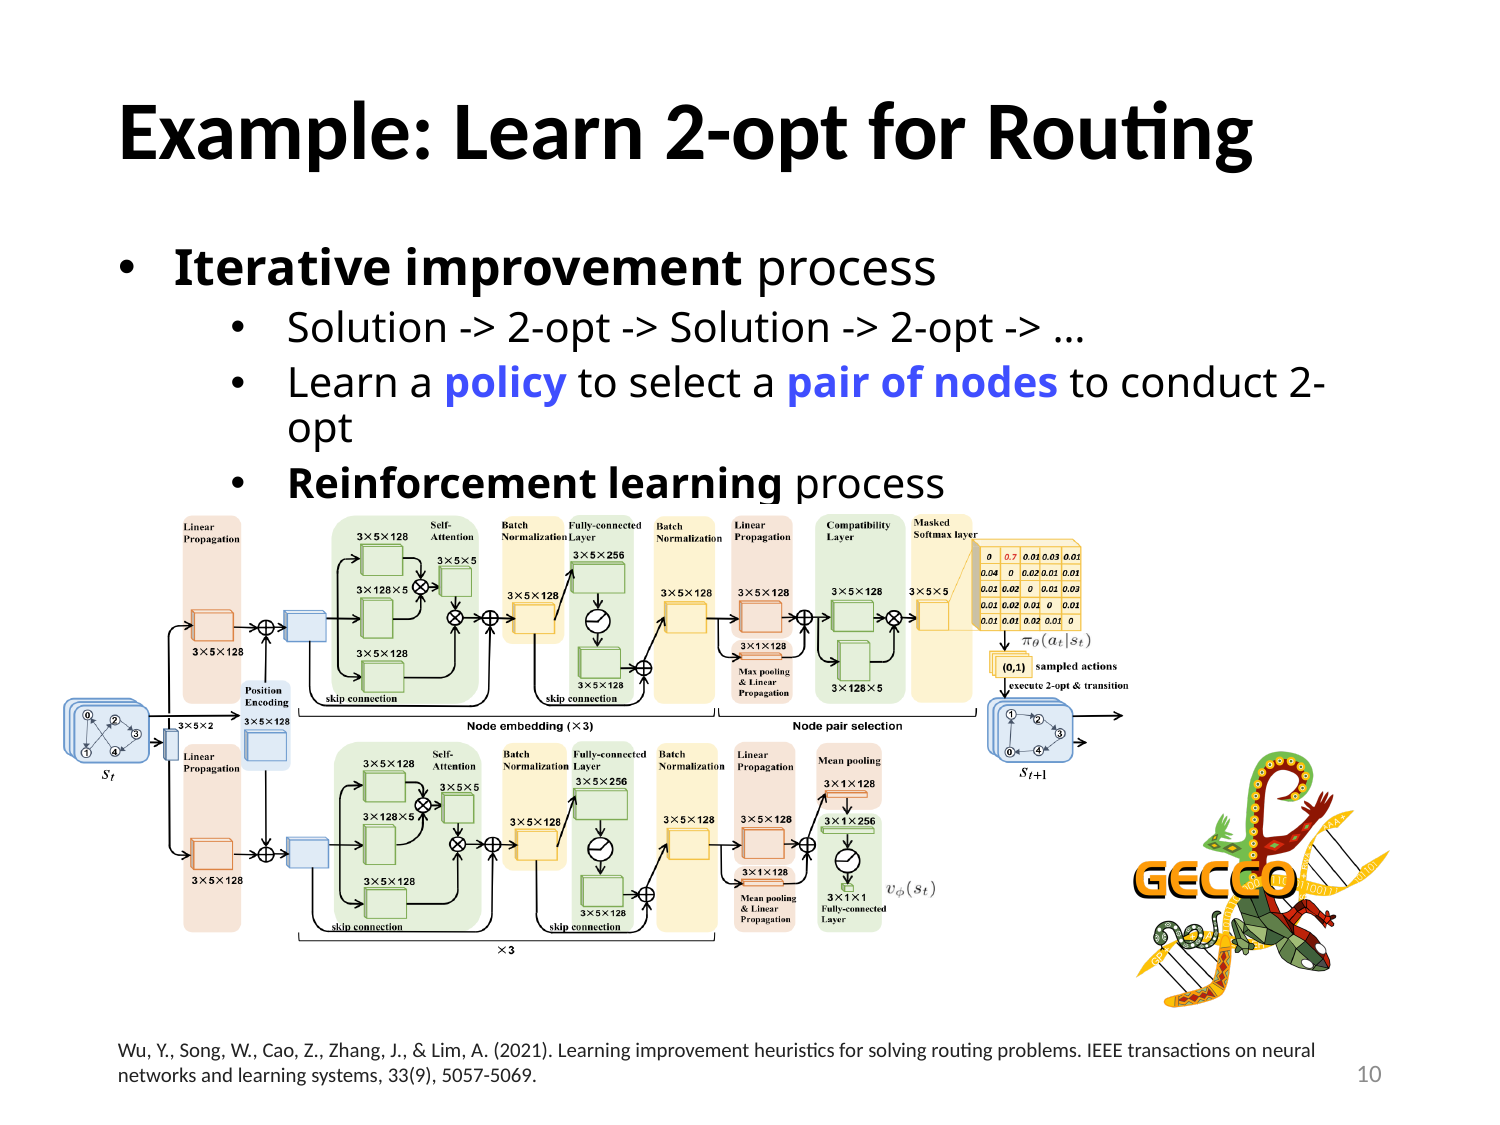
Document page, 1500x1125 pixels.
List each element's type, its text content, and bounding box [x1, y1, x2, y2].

title Example: Learn 2-opt for Routing [103, 59, 1397, 207]
picture [58, 504, 1132, 960]
text_box Wu, Y., Song, W., Cao, Z., Zhang, J., & Lim, A. (2021). Learning improvement heuristics for solving routing problems. IEEE transactions on neural networks and learning systems, 33(9), 5057-5069. [103, 1029, 1354, 1095]
list Iterative improvement process Solution -> 2-opt -> Solution -> 2-opt -> … Learn a policy to select a pair of nodes to conduct 2-opt Reinforcement learning process [103, 234, 1397, 1014]
slide_number 10 [1059, 1042, 1397, 1103]
